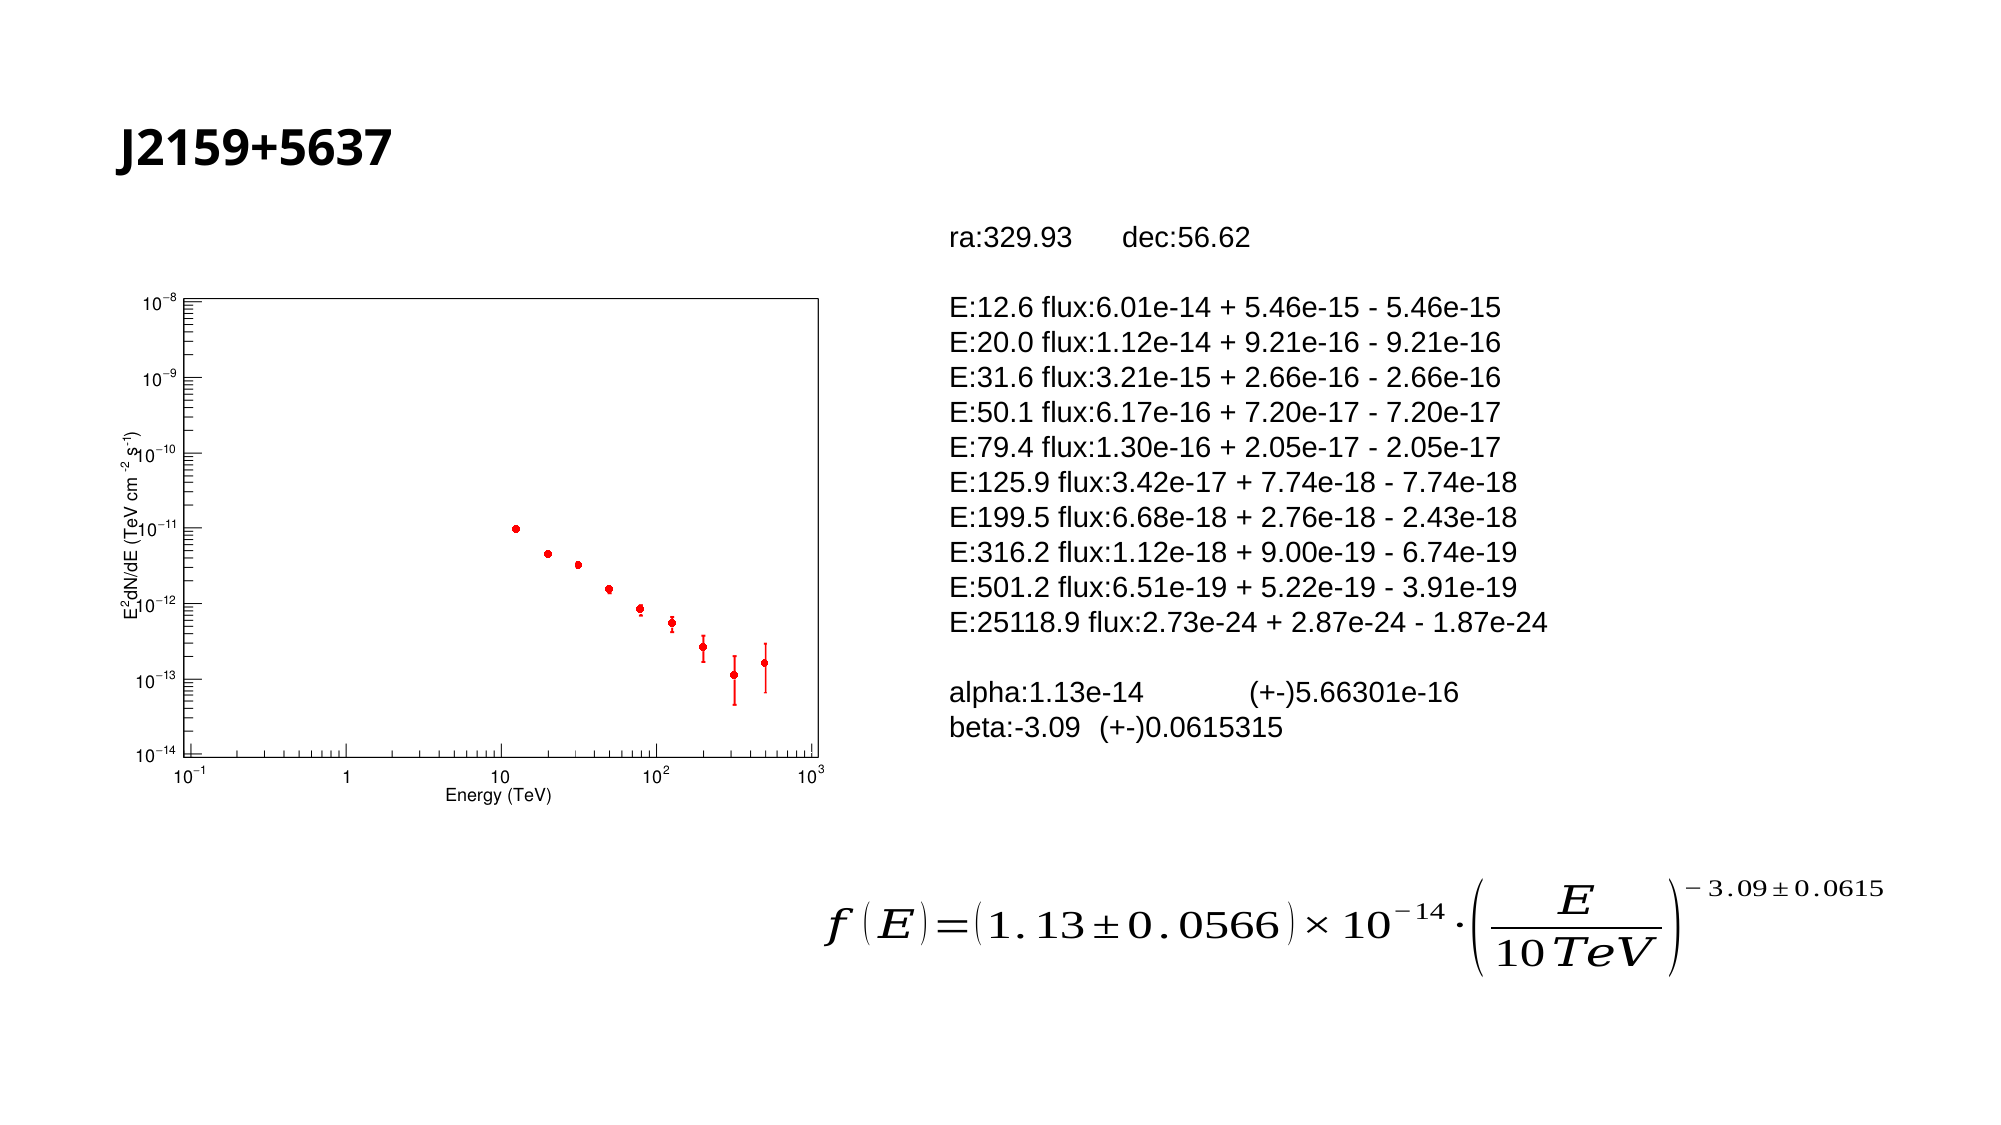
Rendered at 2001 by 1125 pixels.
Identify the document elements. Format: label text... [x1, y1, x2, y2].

text_box ra:329.93 dec:56.62 E:12.6 flux:6.01e-14 + 5.46e-15 - 5.46e-15 E:20.0 flux:1.12e-14 + 9.21e-16 - 9.21e-16 E:31.6 flux:3.21e-15 + 2.66e-16 - 2.66e-16 E:50.1 flux:6.17e-16 + 7.20e-17 - 7.20e-17 E:79.4 flux:1.30e-16 + 2.05e-17 - 2.05e-17 E:125.9 flux:3.42e-17 + 7.74e-18 - 7.74e-18 E:199.5 flux:6.68e-18 + 2.76e-18 - 2.43e-18 E:316.2 flux:1.12e-18 + 9.00e-19 - 6.74e-19 E:501.2 flux:6.51e-19 + 5.22e-19 - 3.91e-19 E:25118.9 flux:2.73e-24 + 2.87e-24 - 1.87e-24 alpha:1.13e-14 (+-)5.66301e-16 beta:-3.09 (+-)0.0615315 [934, 211, 1864, 751]
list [104, 258, 875, 808]
title J2159+5637 [104, 40, 1830, 259]
